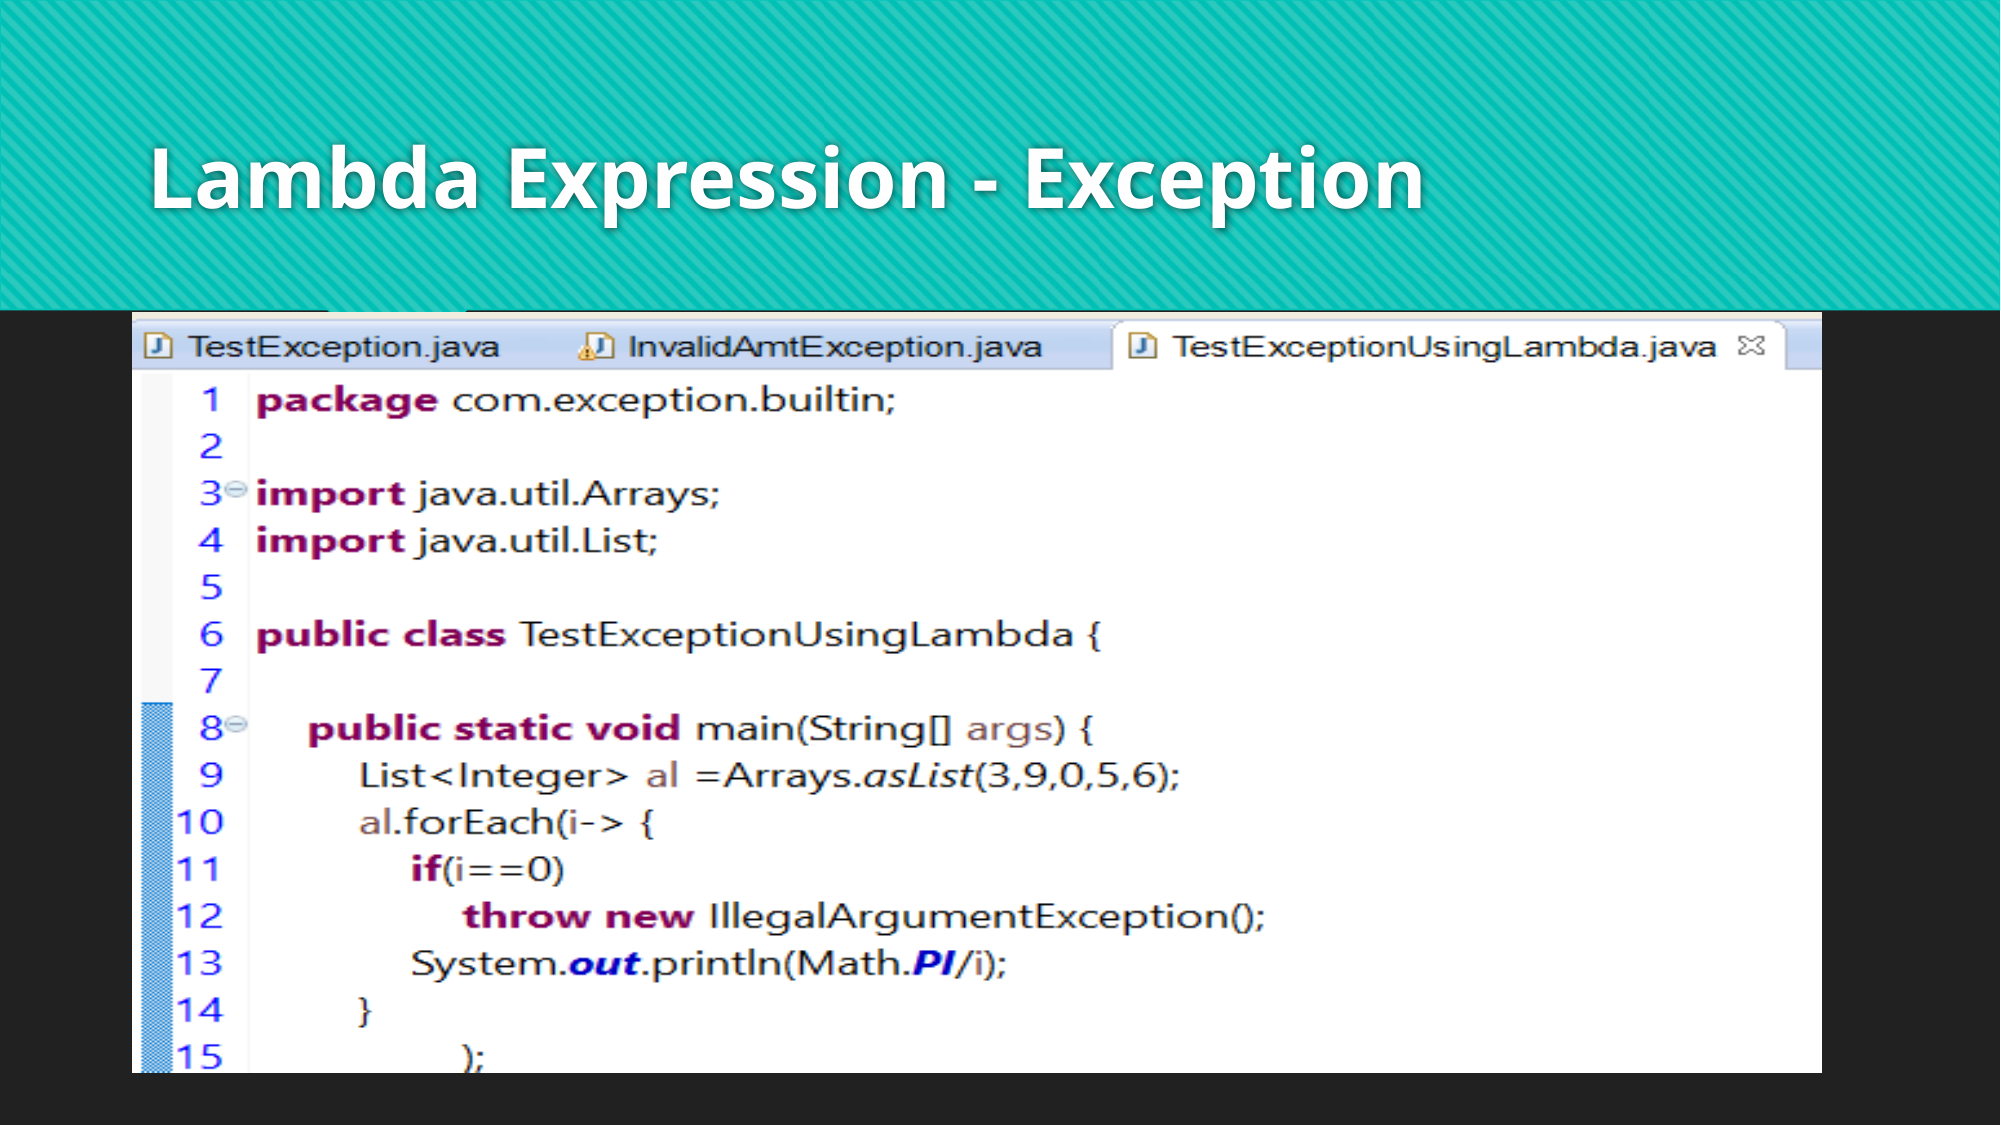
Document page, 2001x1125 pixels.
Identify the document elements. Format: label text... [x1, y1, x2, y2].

picture [132, 312, 1822, 1074]
title Lambda Expression - Exception [132, 73, 1868, 233]
